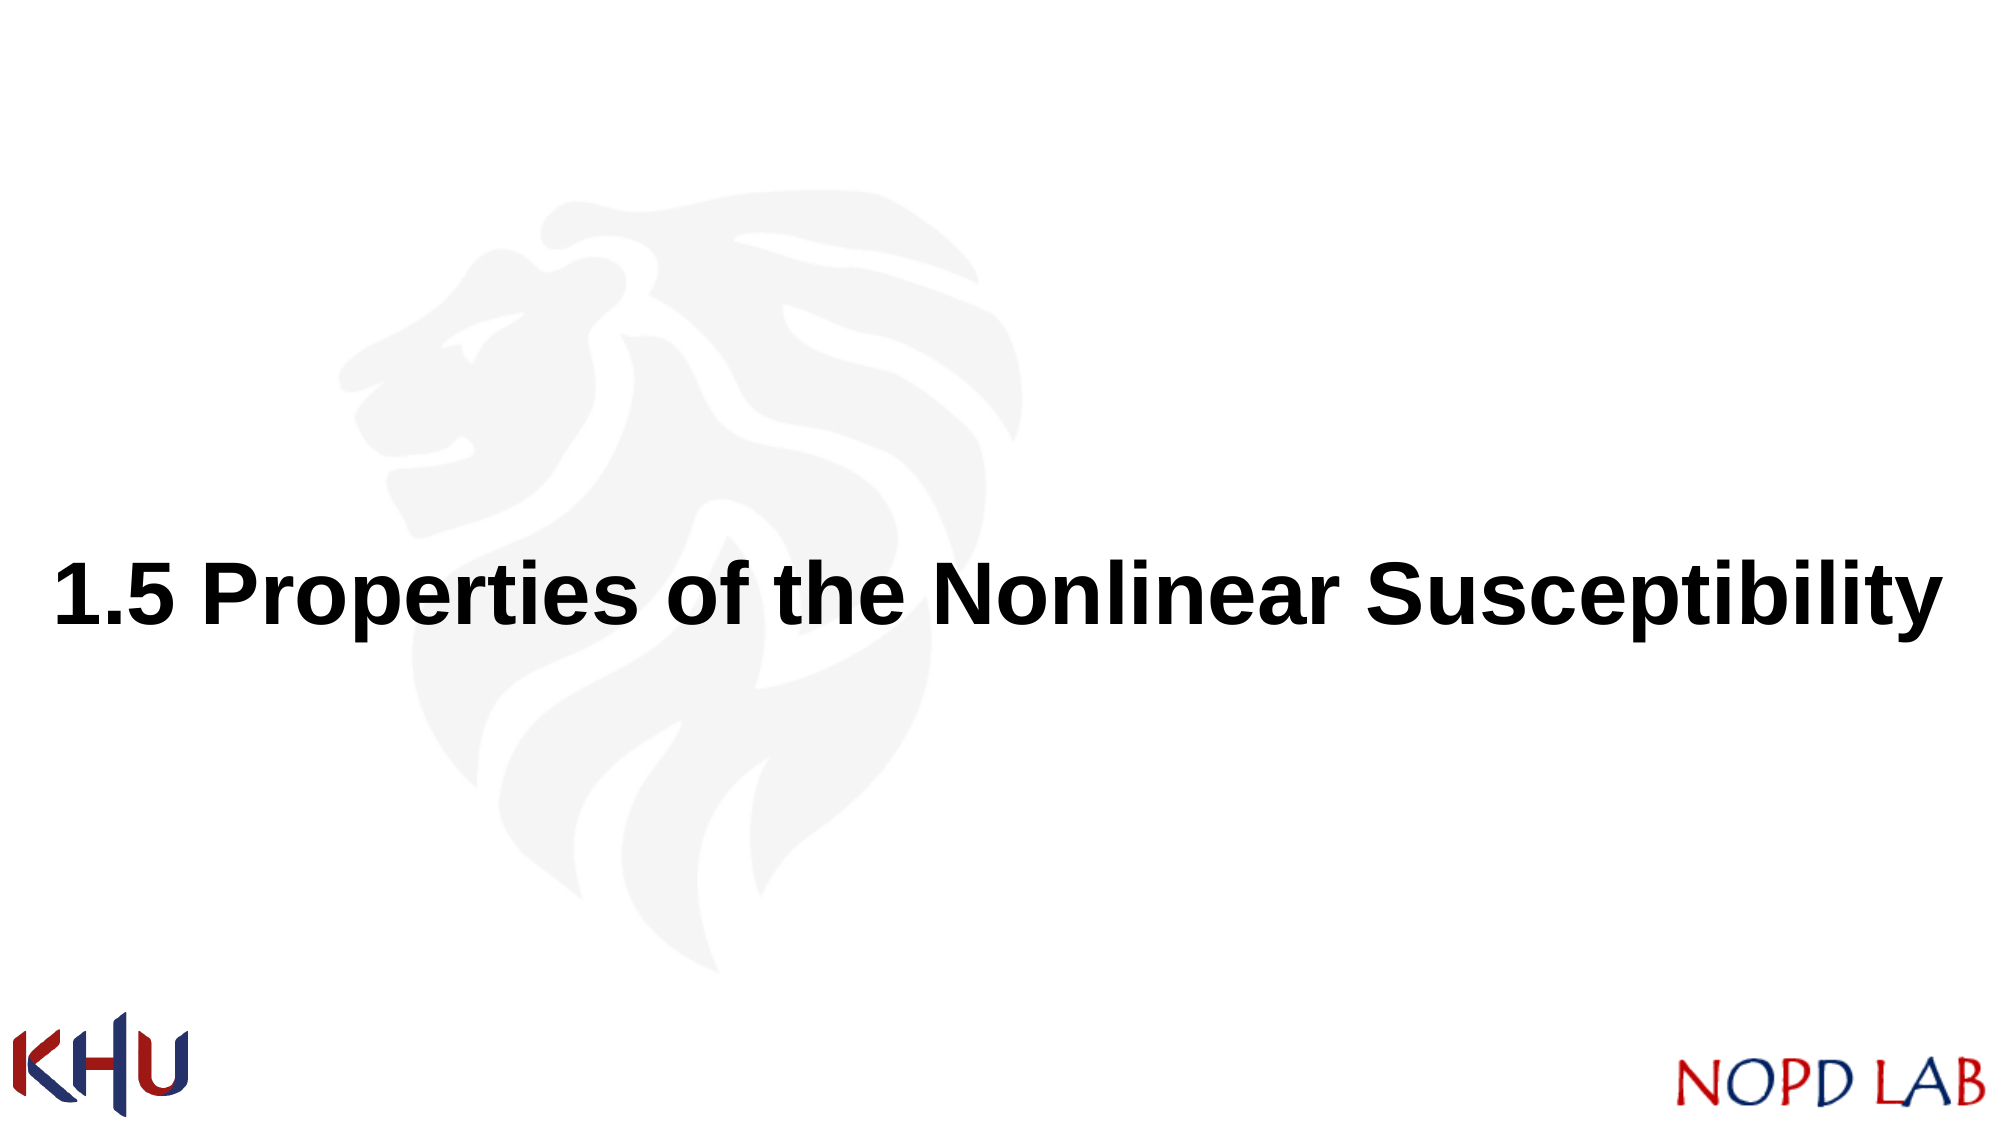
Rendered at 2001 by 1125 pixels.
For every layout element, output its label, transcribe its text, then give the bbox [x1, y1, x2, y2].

picture [13, 1012, 188, 1117]
picture [1660, 1032, 1987, 1117]
title 1.5 Properties of the Nonlinear Susceptibility [0, 412, 2000, 713]
